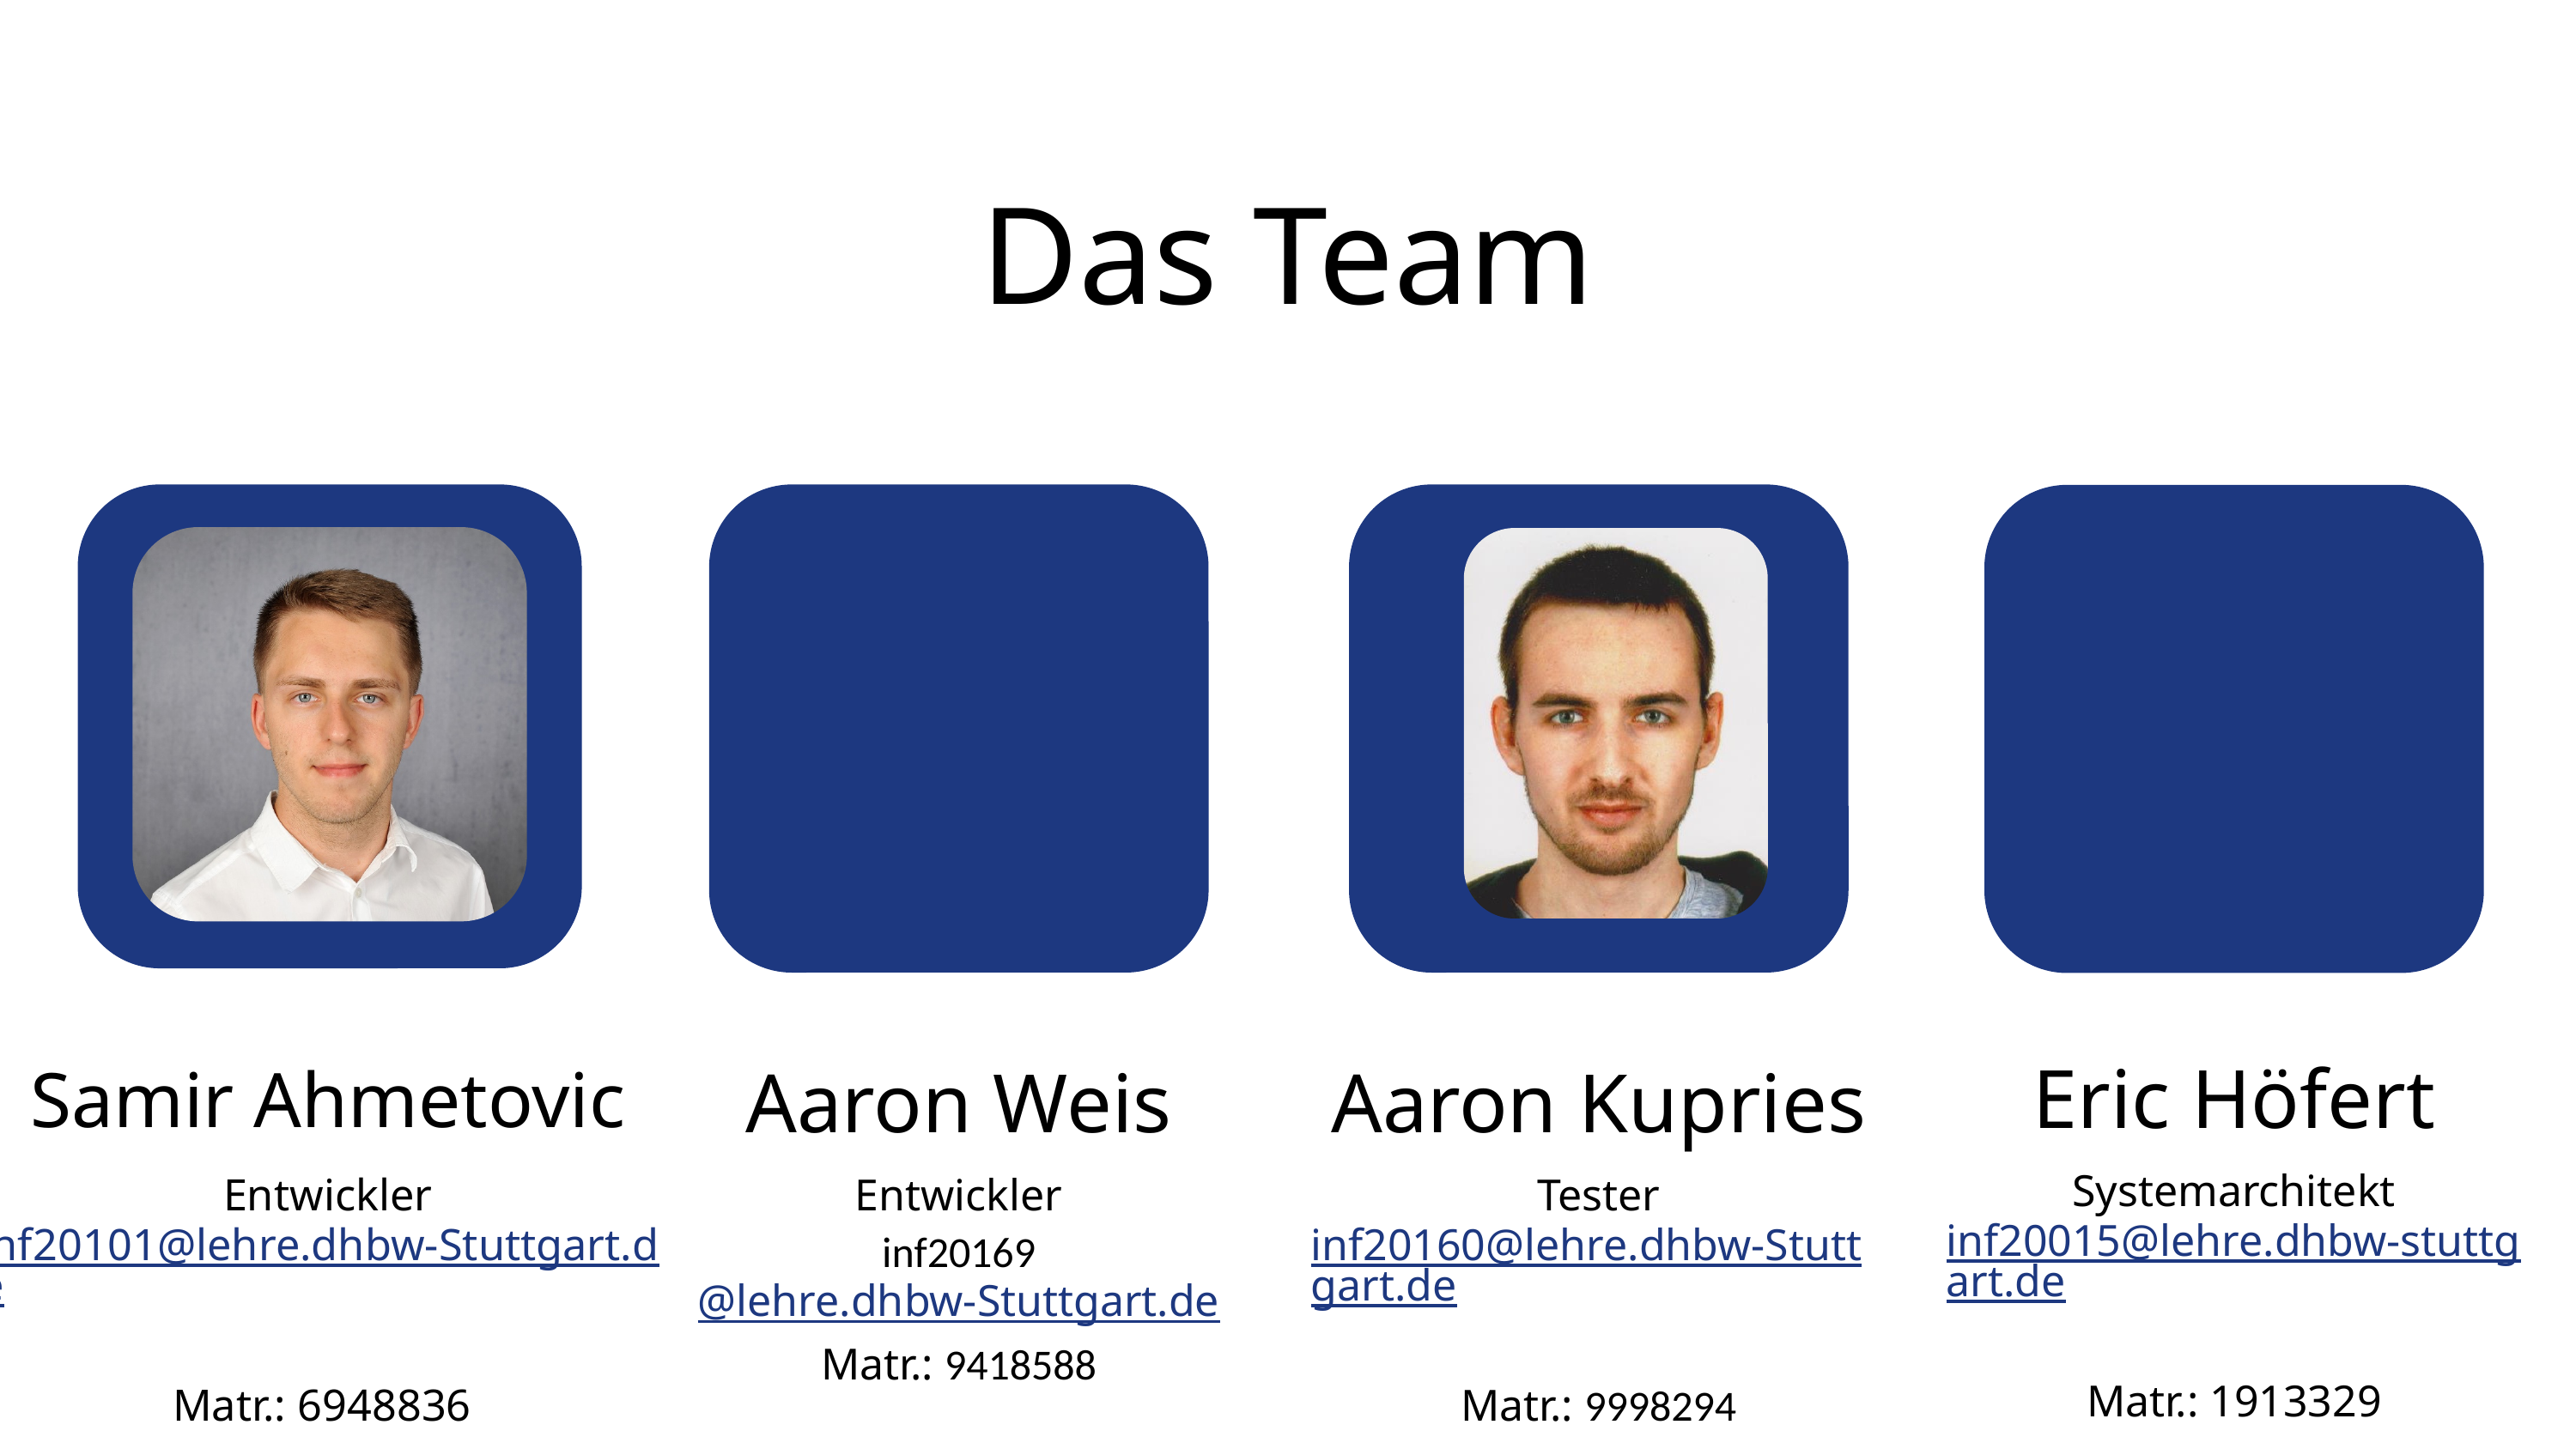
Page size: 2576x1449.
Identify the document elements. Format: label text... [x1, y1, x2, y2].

picture [130, 526, 527, 922]
text_box [1349, 484, 1849, 973]
picture [1463, 527, 1768, 919]
text_box Das Team [682, 170, 1894, 332]
text_box [77, 484, 582, 969]
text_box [0, 1052, 670, 1391]
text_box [1310, 1052, 1887, 1391]
text_box [708, 484, 1209, 973]
text_box [1984, 484, 2484, 973]
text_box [1946, 1047, 2523, 1387]
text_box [671, 1052, 1248, 1391]
